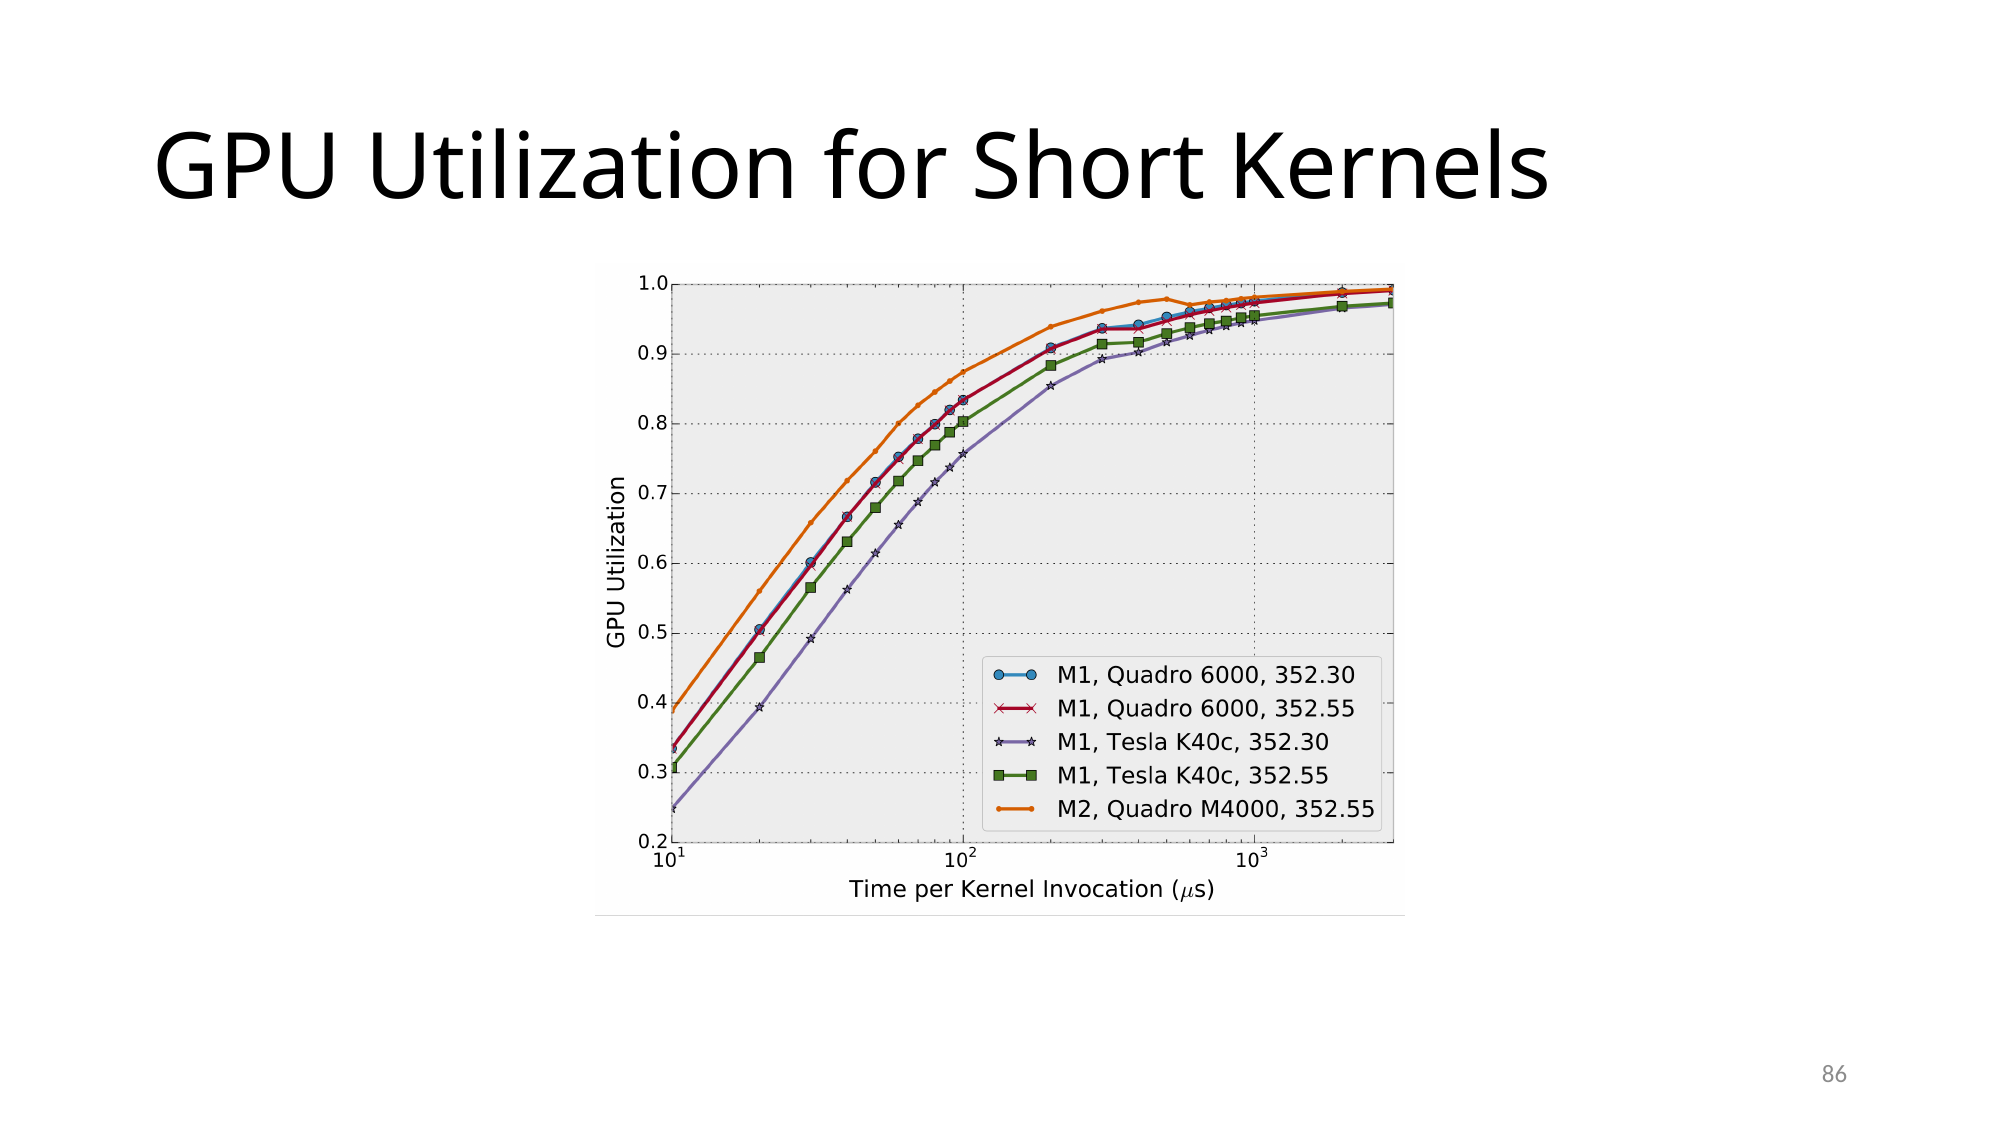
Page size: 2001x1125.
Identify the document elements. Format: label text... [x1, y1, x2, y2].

picture [595, 263, 1405, 916]
title GPU Utilization for Short Kernels [137, 67, 1863, 271]
slide_number 86 [1412, 1042, 1863, 1103]
